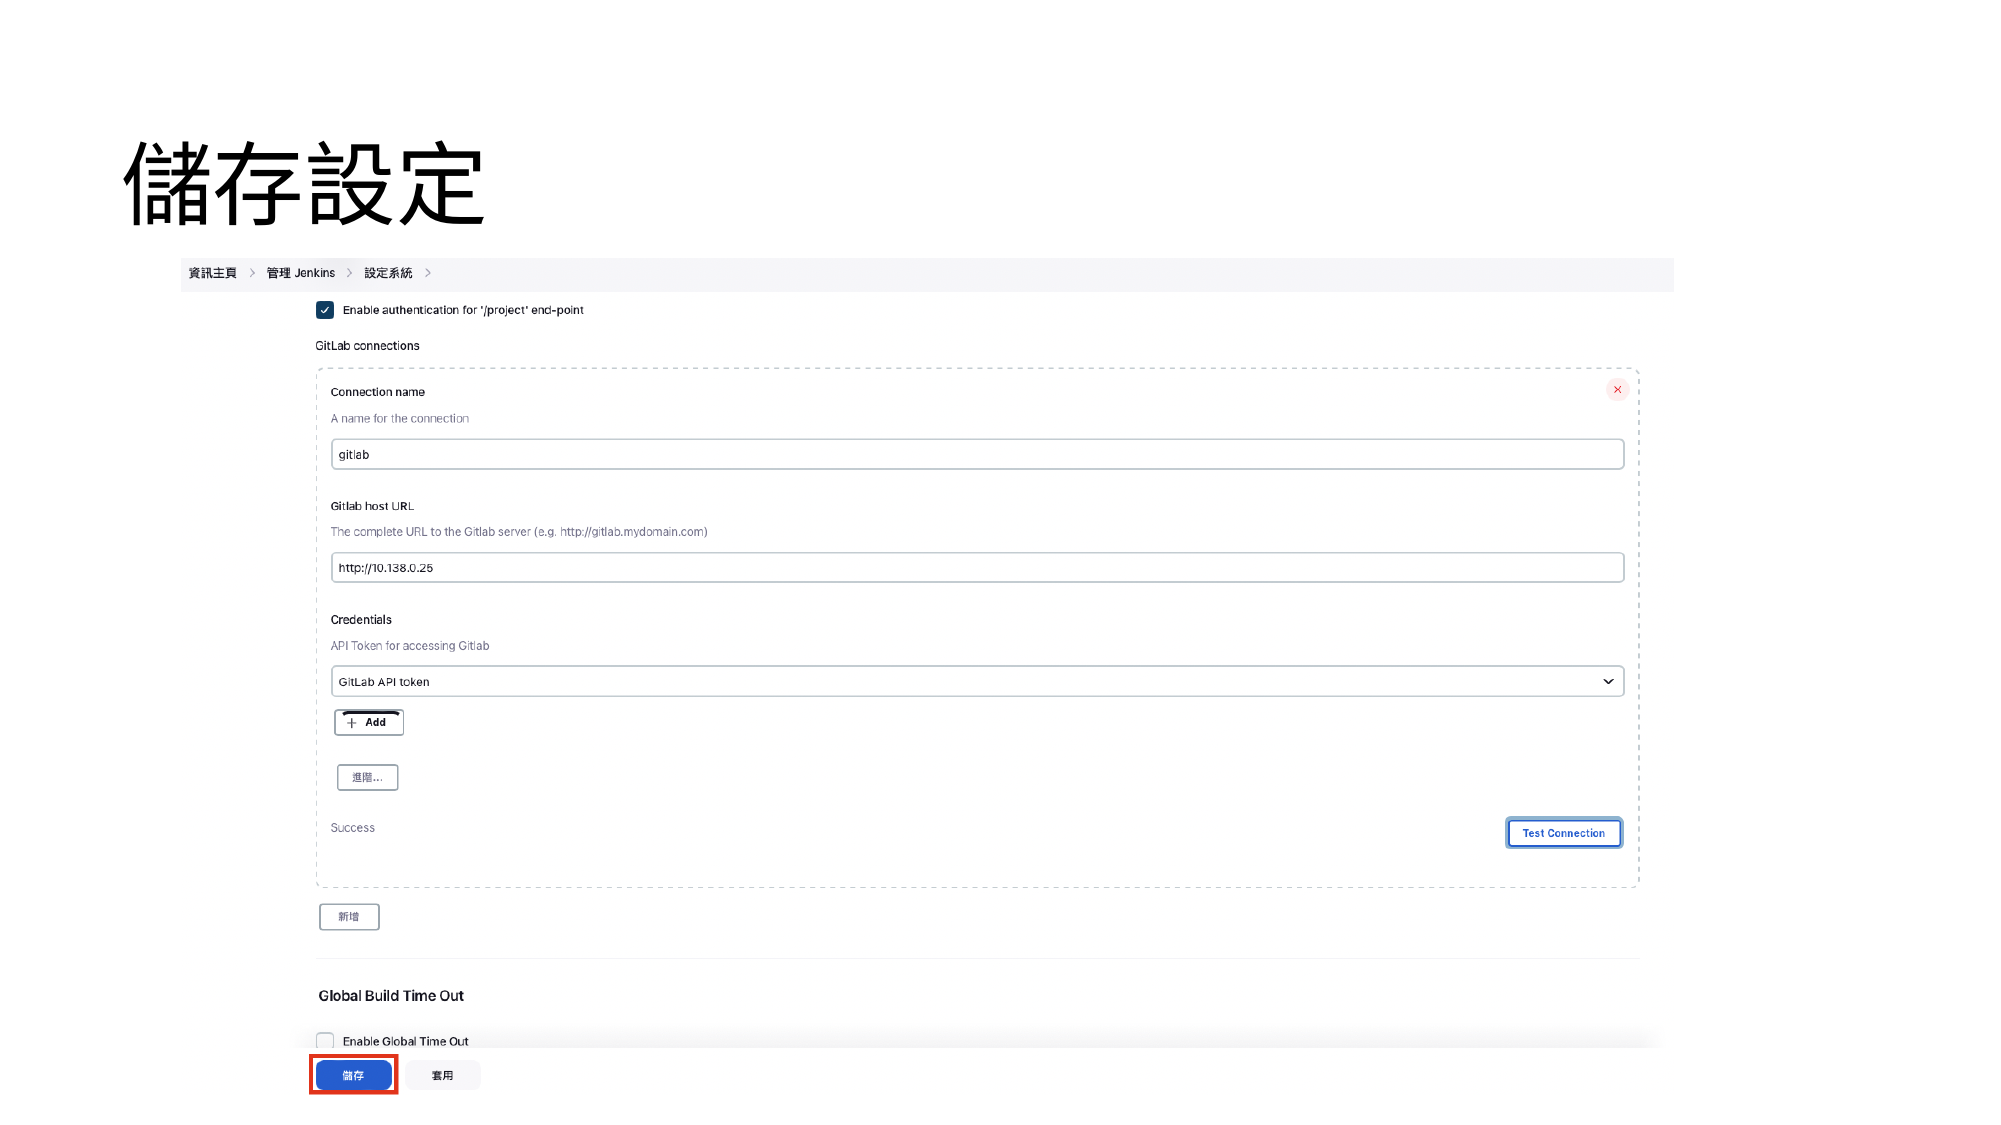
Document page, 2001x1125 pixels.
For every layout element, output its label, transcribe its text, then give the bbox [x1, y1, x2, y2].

picture [181, 258, 1674, 1095]
title 儲存設定 [106, 74, 1649, 304]
